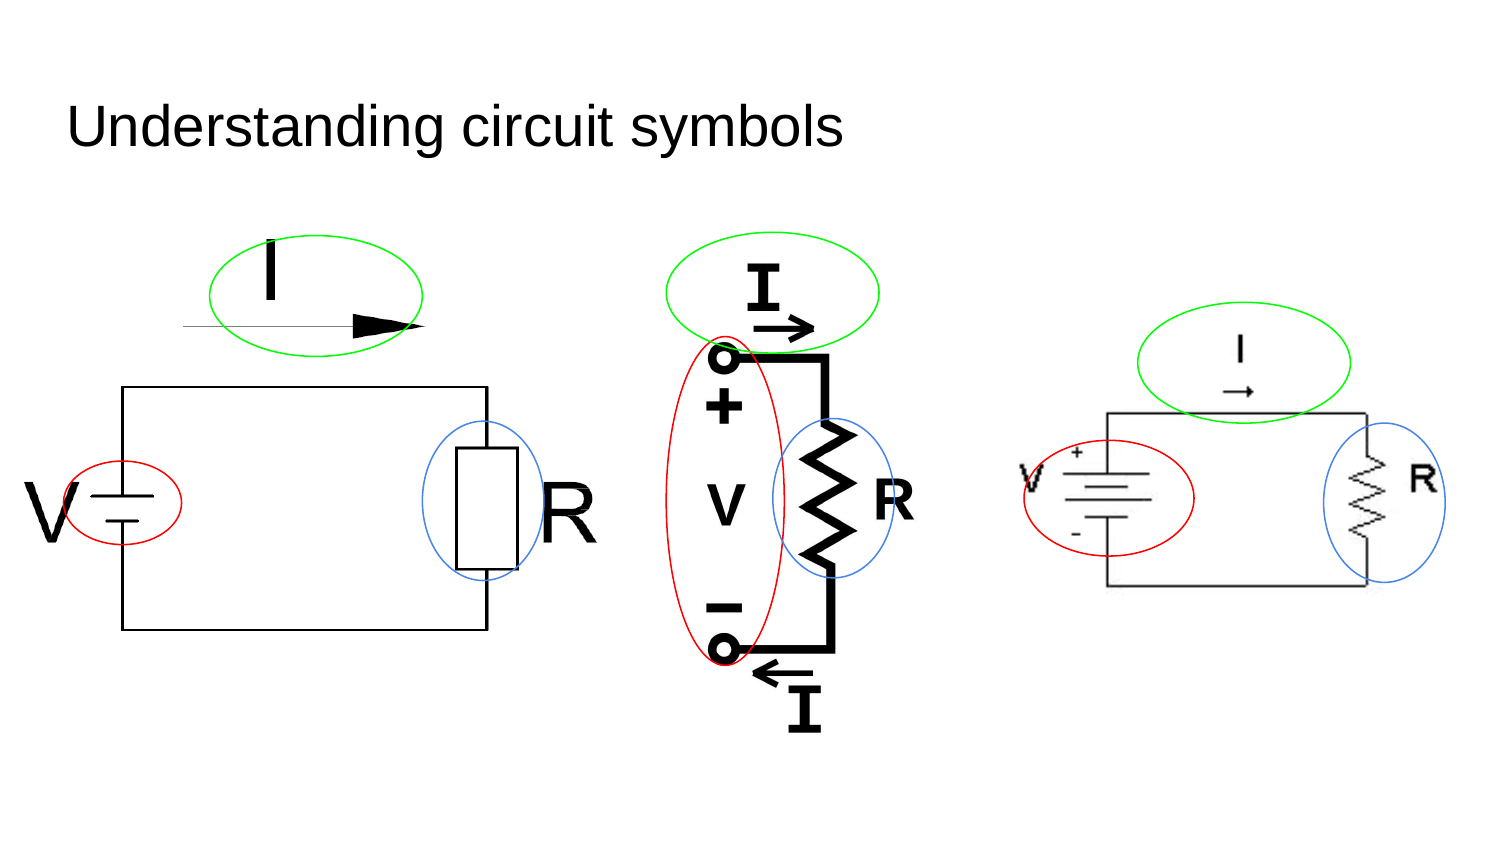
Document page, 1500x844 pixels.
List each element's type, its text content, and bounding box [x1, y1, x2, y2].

text_box [1172, 302, 1316, 318]
picture [1003, 319, 1466, 632]
title Understanding circuit symbols [51, 72, 1449, 167]
picture [7, 228, 603, 641]
text_box [694, 232, 852, 252]
picture [617, 253, 974, 752]
